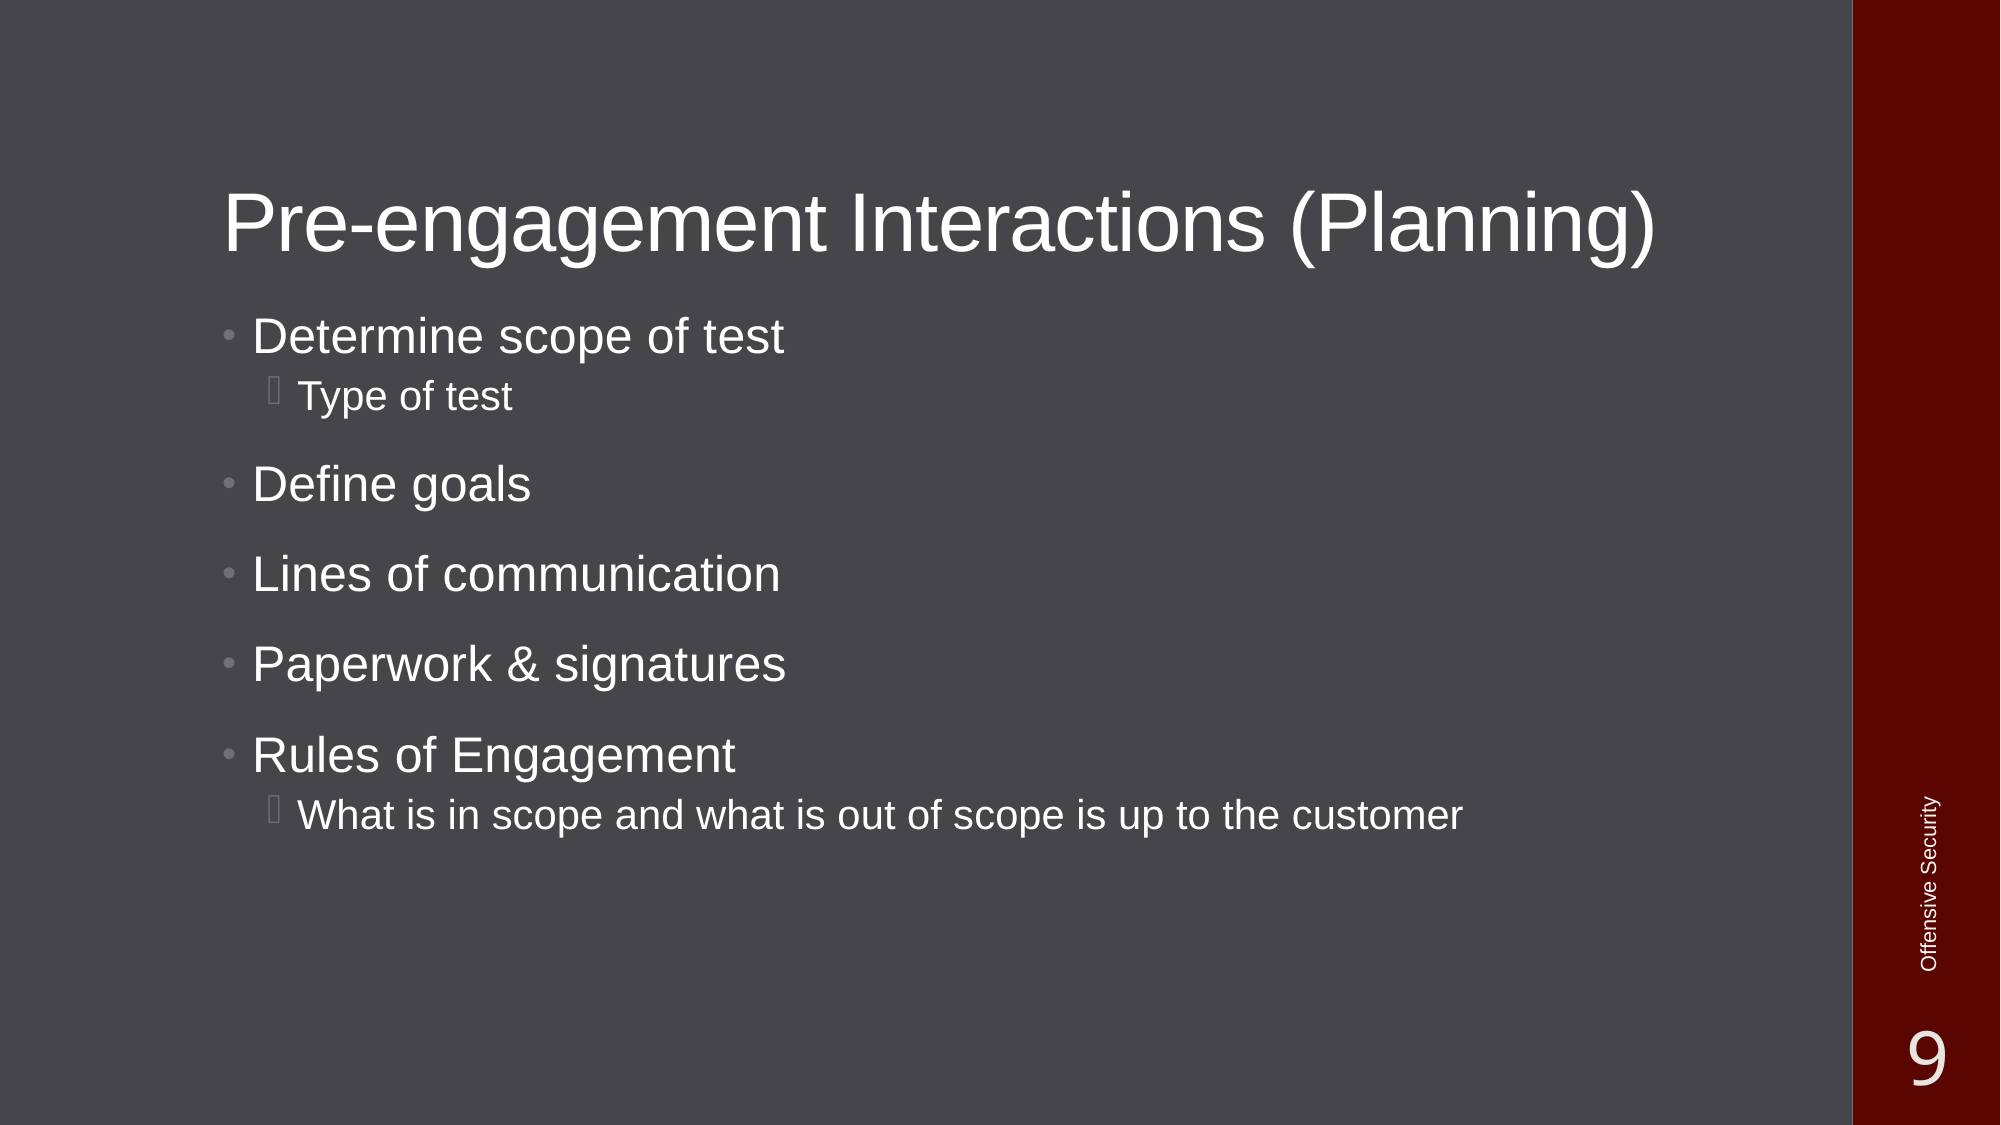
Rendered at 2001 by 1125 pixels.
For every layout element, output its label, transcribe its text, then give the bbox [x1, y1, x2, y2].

footer Offensive Security [1897, 400, 1958, 988]
slide_number 9 [1852, 1012, 2000, 1110]
list Determine scope of test Type of test Define goals Lines of communication Paperwork & signatures Rules of Engagement What is in scope and what is out of scope is up to the customer [206, 299, 1617, 1014]
title Pre-engagement Interactions (Planning) [206, 60, 1797, 278]
